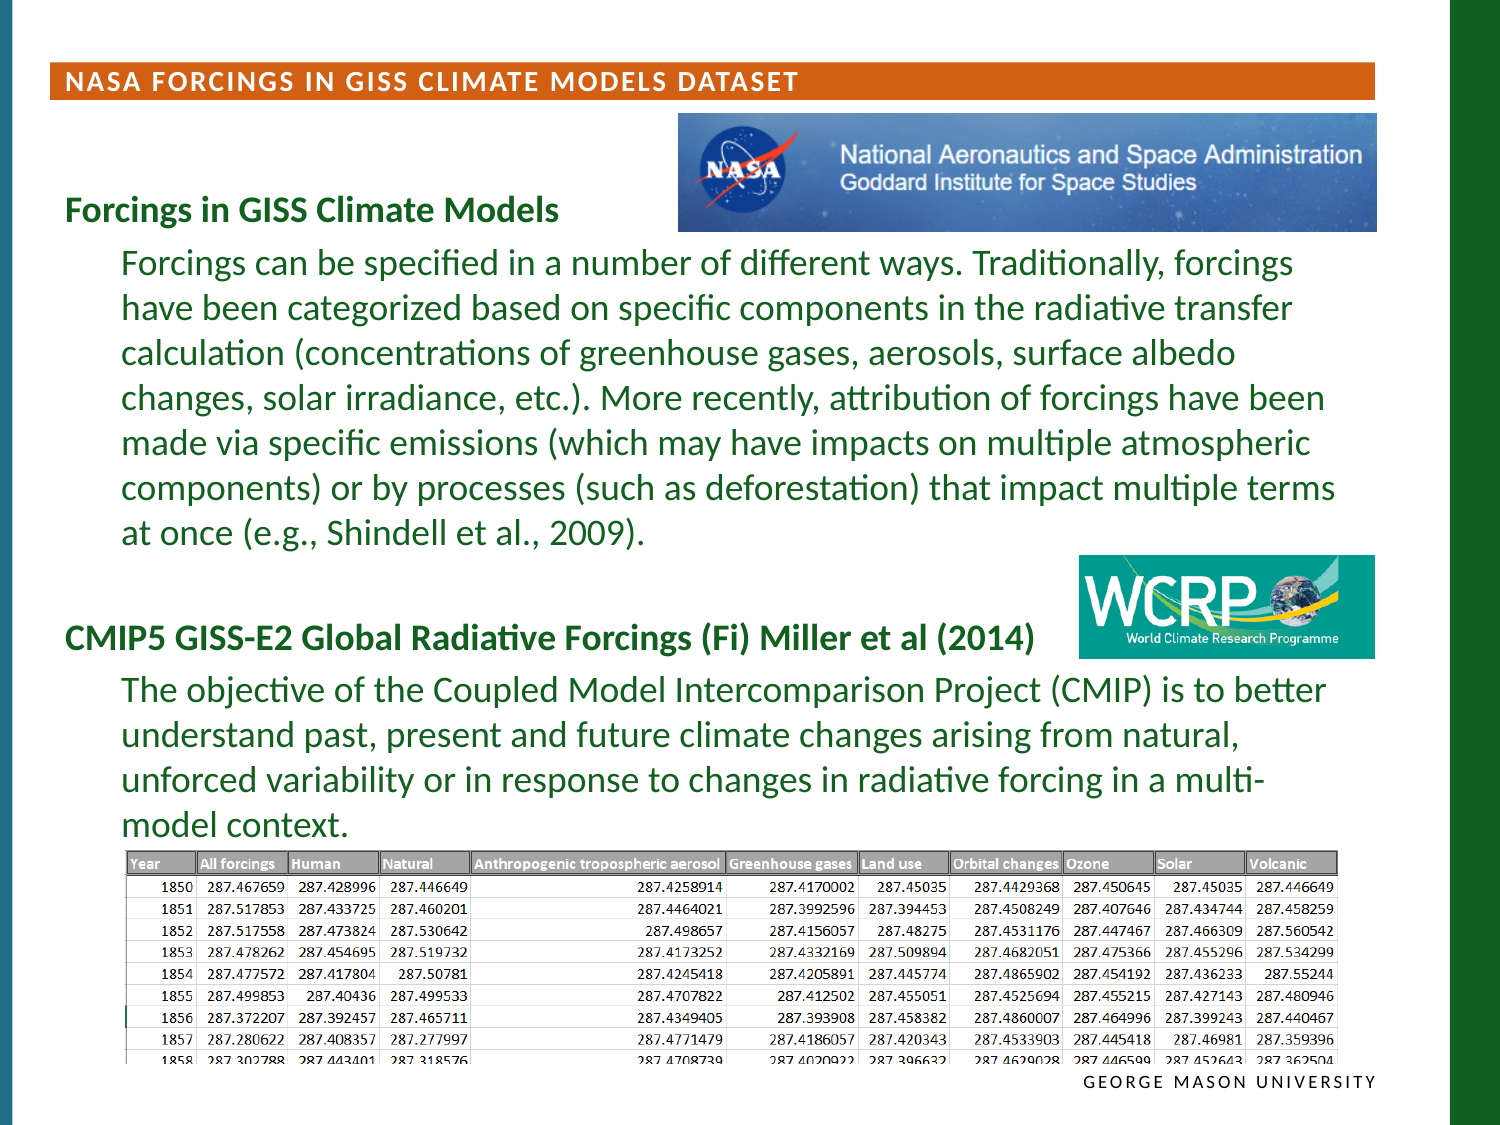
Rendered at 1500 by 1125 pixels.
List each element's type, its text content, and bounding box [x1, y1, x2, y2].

picture [677, 113, 1377, 232]
picture [1079, 555, 1376, 659]
text_box Forcings in GISS Climate Models Forcings can be specified in a number of different ways. Traditionally, forcings have been categorized based on specific components in the radiative transfer calculation (concentrations of greenhouse gases, aerosols, surface albedo changes, solar irradiance, etc.). More recently, attribution of forcings have been made via specific emissions (which may have impacts on multiple atmospheric components) or by processes (such as deforestation) that impact multiple terms at once (e.g., Shindell et al., 2009). CMIP5 GISS-E2 Global Radiative Forcings (Fi) Miller et al (2014) The objective of the Coupled Model Intercomparison Project (CMIP) is to better understand past, present and future climate changes arising from natural, unforced variability or in response to changes in radiative forcing in a multi-model context. [50, 124, 1375, 563]
picture [124, 849, 1338, 1064]
list NASA Forcings in GISS Climate Models Dataset [50, 62, 1375, 100]
